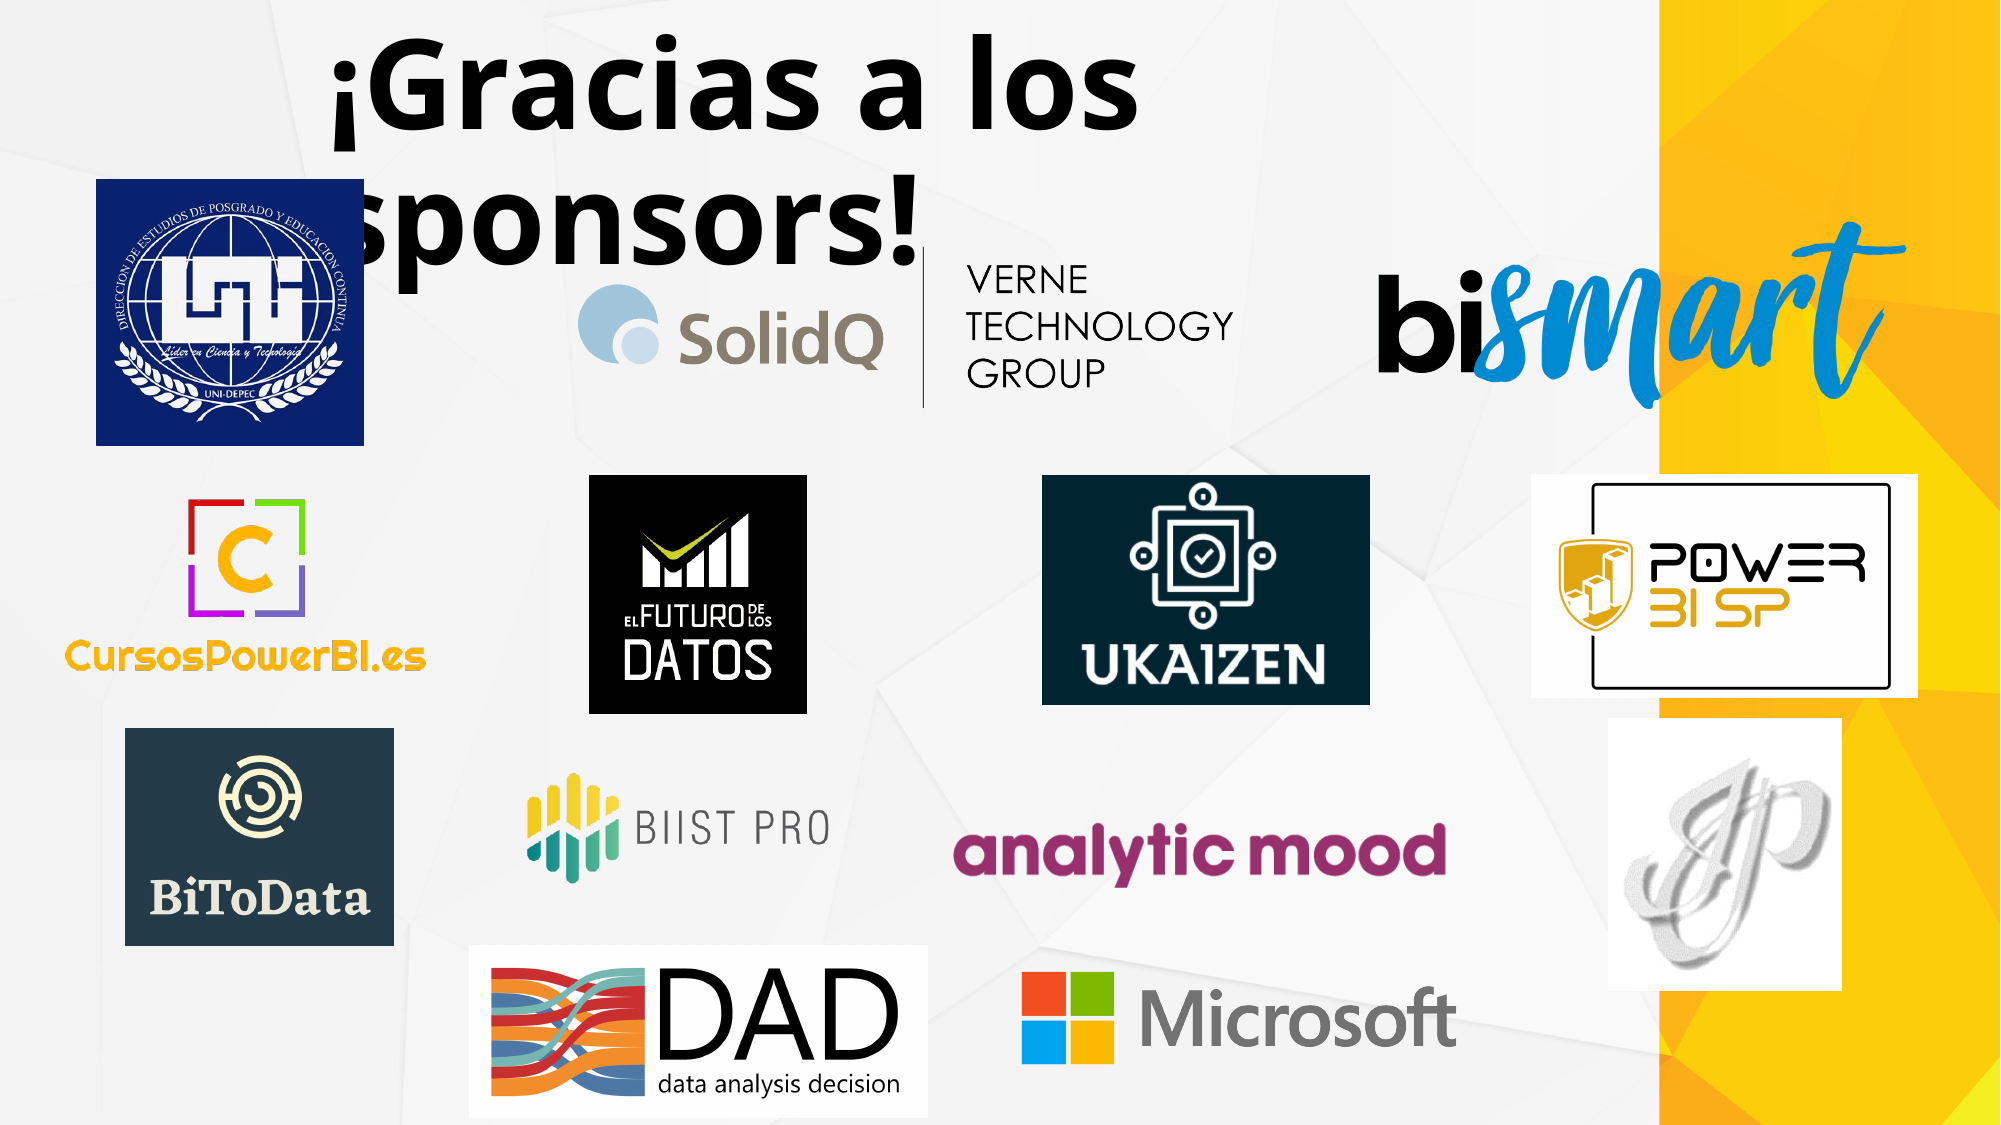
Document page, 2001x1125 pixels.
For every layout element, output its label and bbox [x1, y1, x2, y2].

picture [48, 474, 441, 693]
picture [125, 728, 394, 946]
picture [96, 179, 364, 446]
picture [1042, 475, 1370, 705]
picture [913, 782, 1549, 1125]
picture [449, 475, 928, 1118]
picture [546, 204, 1264, 446]
picture [1361, 0, 2001, 1125]
